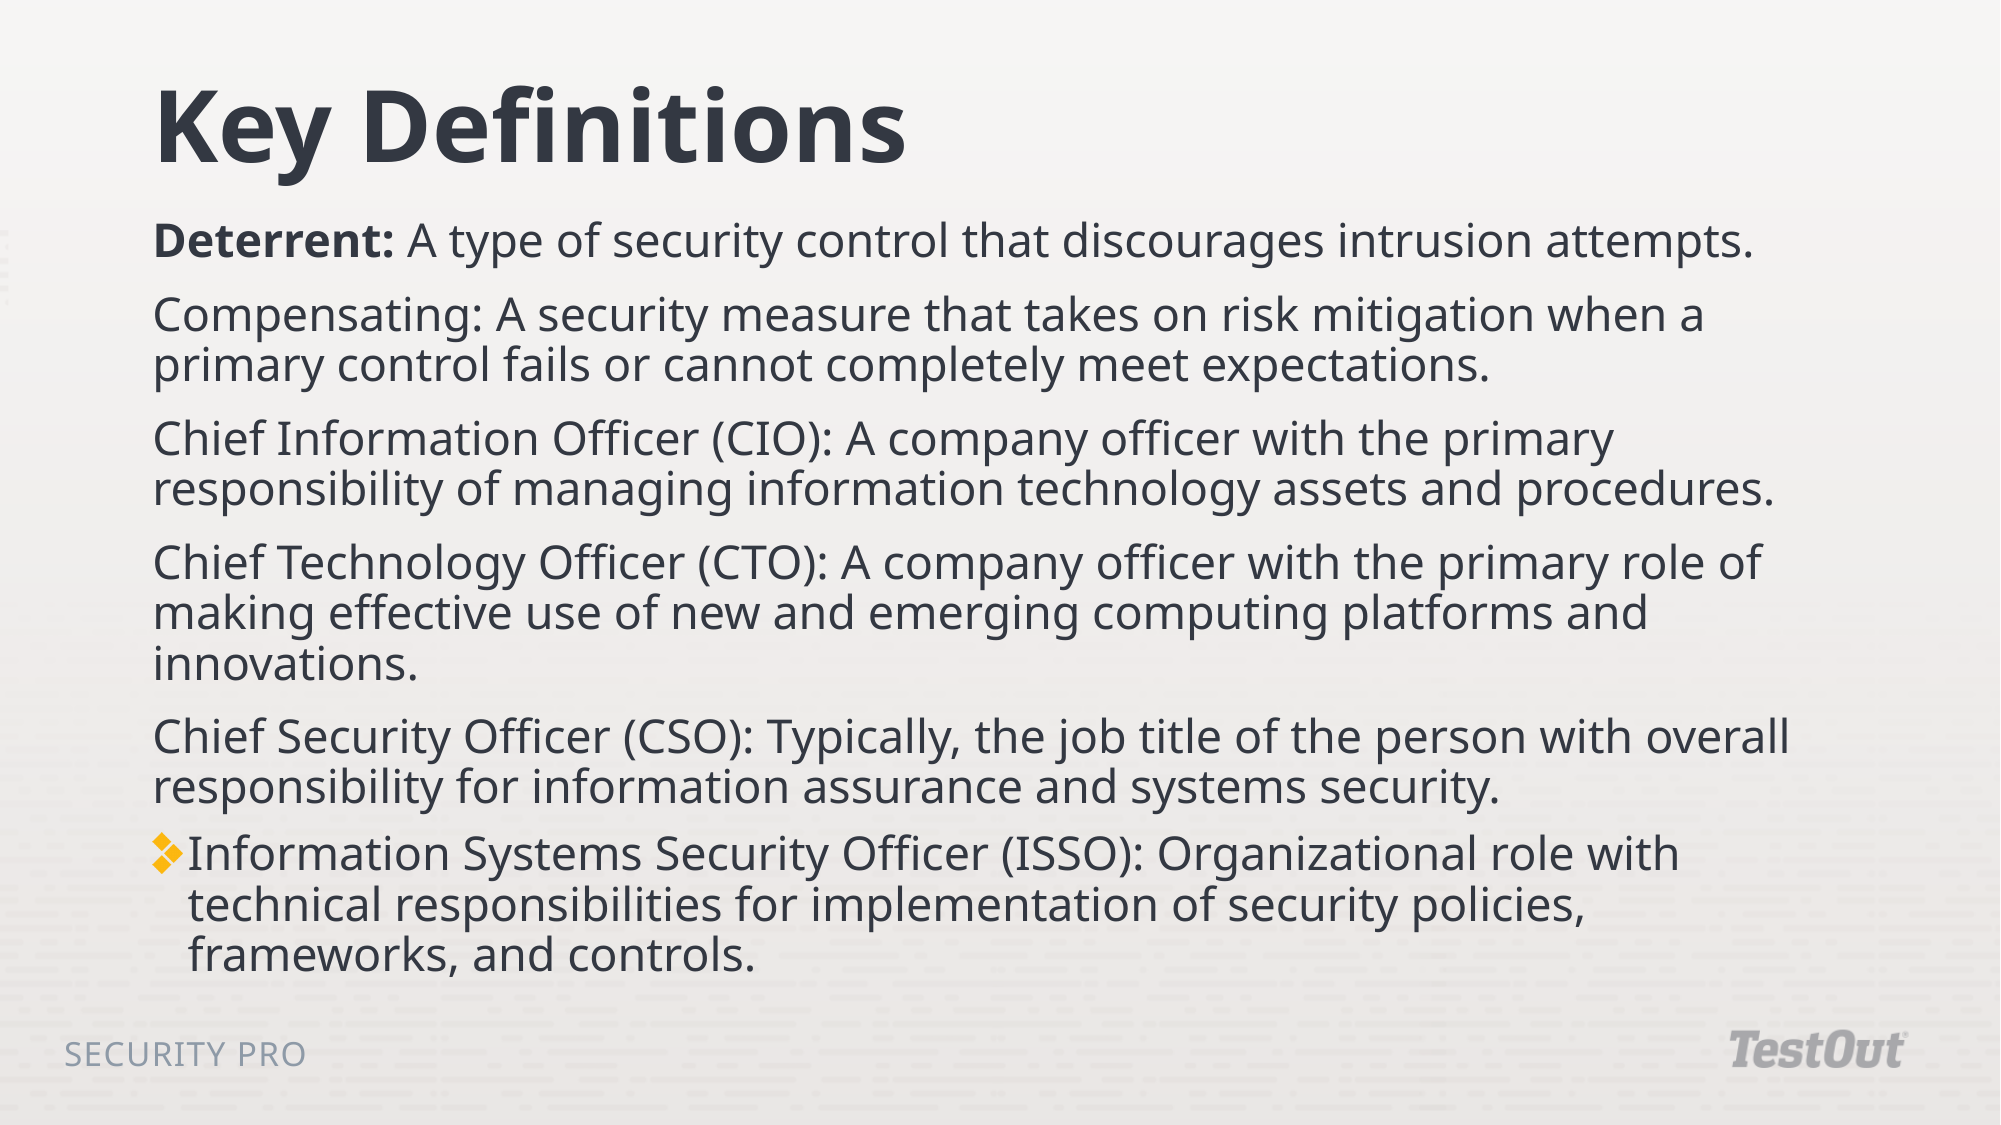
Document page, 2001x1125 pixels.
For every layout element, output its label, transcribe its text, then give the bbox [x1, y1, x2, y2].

title Key Definitions [137, 49, 1863, 210]
list Deterrent: A type of security control that discourages intrusion attempts. Compensating: A security measure that takes on risk mitigation when a primary control fails or cannot completely meet expectations. Chief Information Officer (CIO): A company officer with the primary responsibility of managing information technology assets and procedures. Chief Technology Officer (CTO): A company officer with the primary role of making effective use of new and emerging computing platforms and innovations. Chief Security Officer (CSO): Typically, the job title of the person with overall responsibility for information assurance and systems security. Information Systems Security Officer (ISSO): Organizational role with technical responsibilities for implementation of security policies, frameworks, and controls. [137, 210, 1863, 1000]
picture [0, 0, 2001, 1125]
list Security Pro [64, 1032, 666, 1079]
